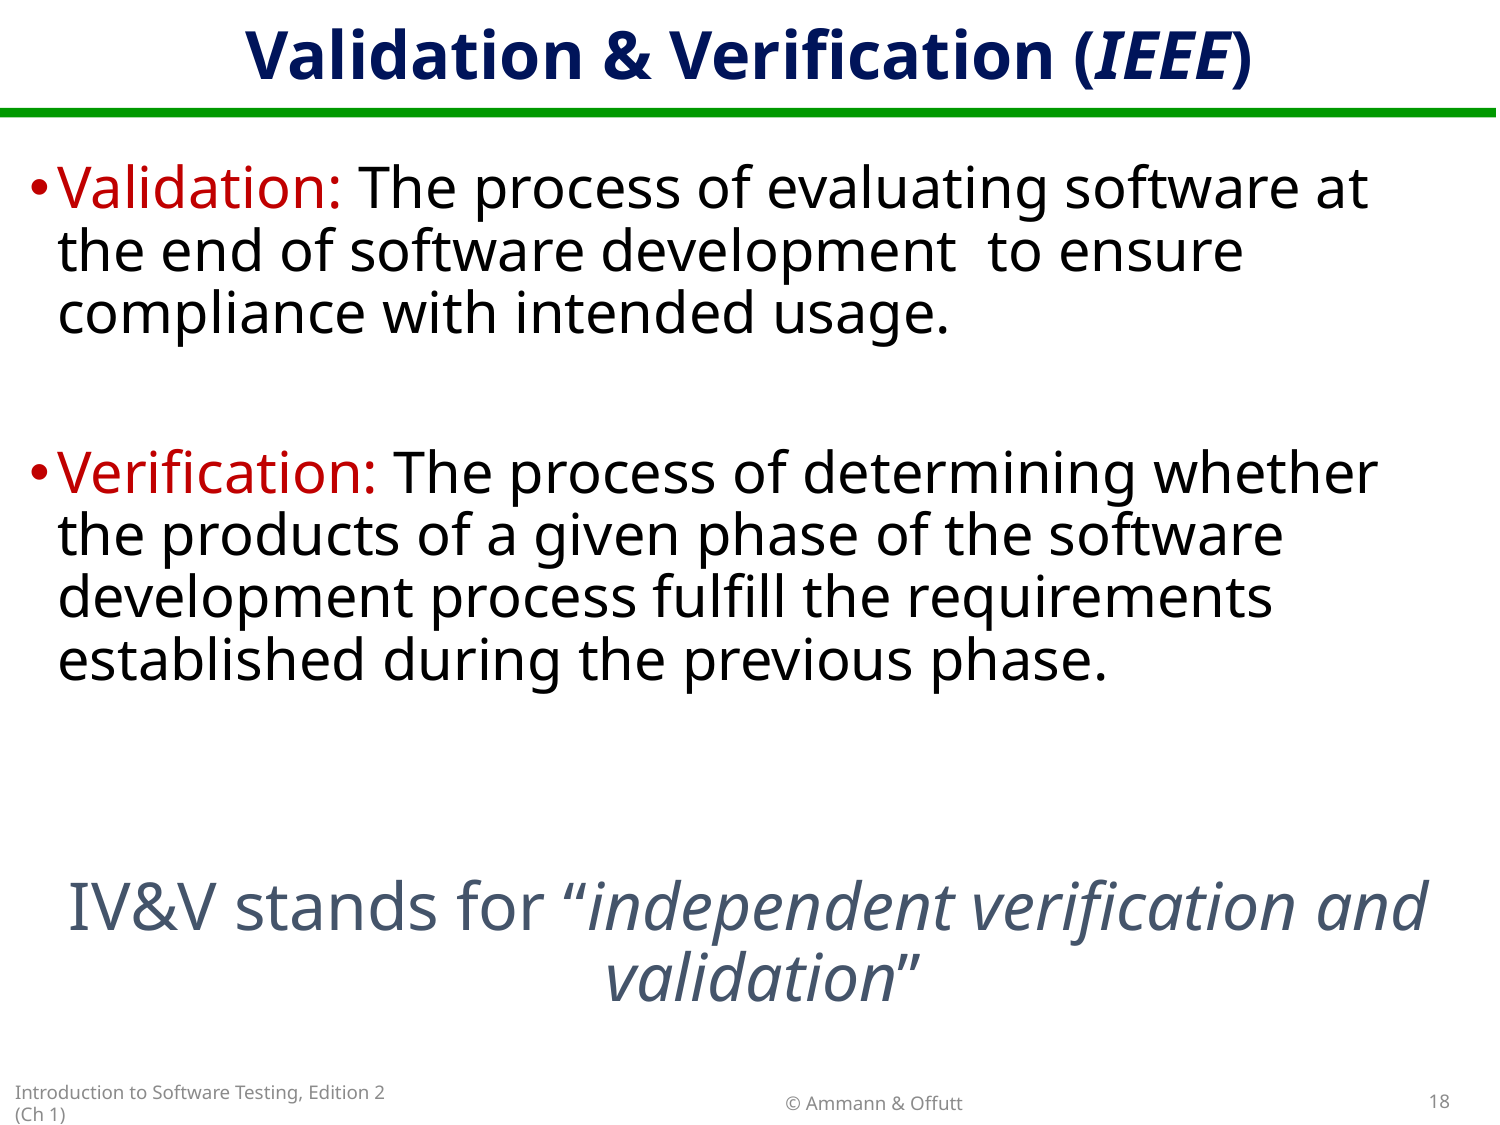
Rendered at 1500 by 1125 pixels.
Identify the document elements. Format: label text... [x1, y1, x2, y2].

slide_number 18 [1328, 1080, 1465, 1125]
title Validation & Verification (IEEE) [34, 0, 1465, 117]
footer © Ammann & Offutt [419, 1080, 1328, 1125]
slide_number Introduction to Software Testing, Edition 2 (Ch 1) [0, 1080, 419, 1125]
list Validation: The process of evaluating software at the end of software development to ensure compliance with intended usage. Verification: The process of determining whether the products of a given phase of the software development process fulfill the requirements established during the previous phase. IV&V stands for “independent verification and validation” [14, 151, 1486, 1027]
